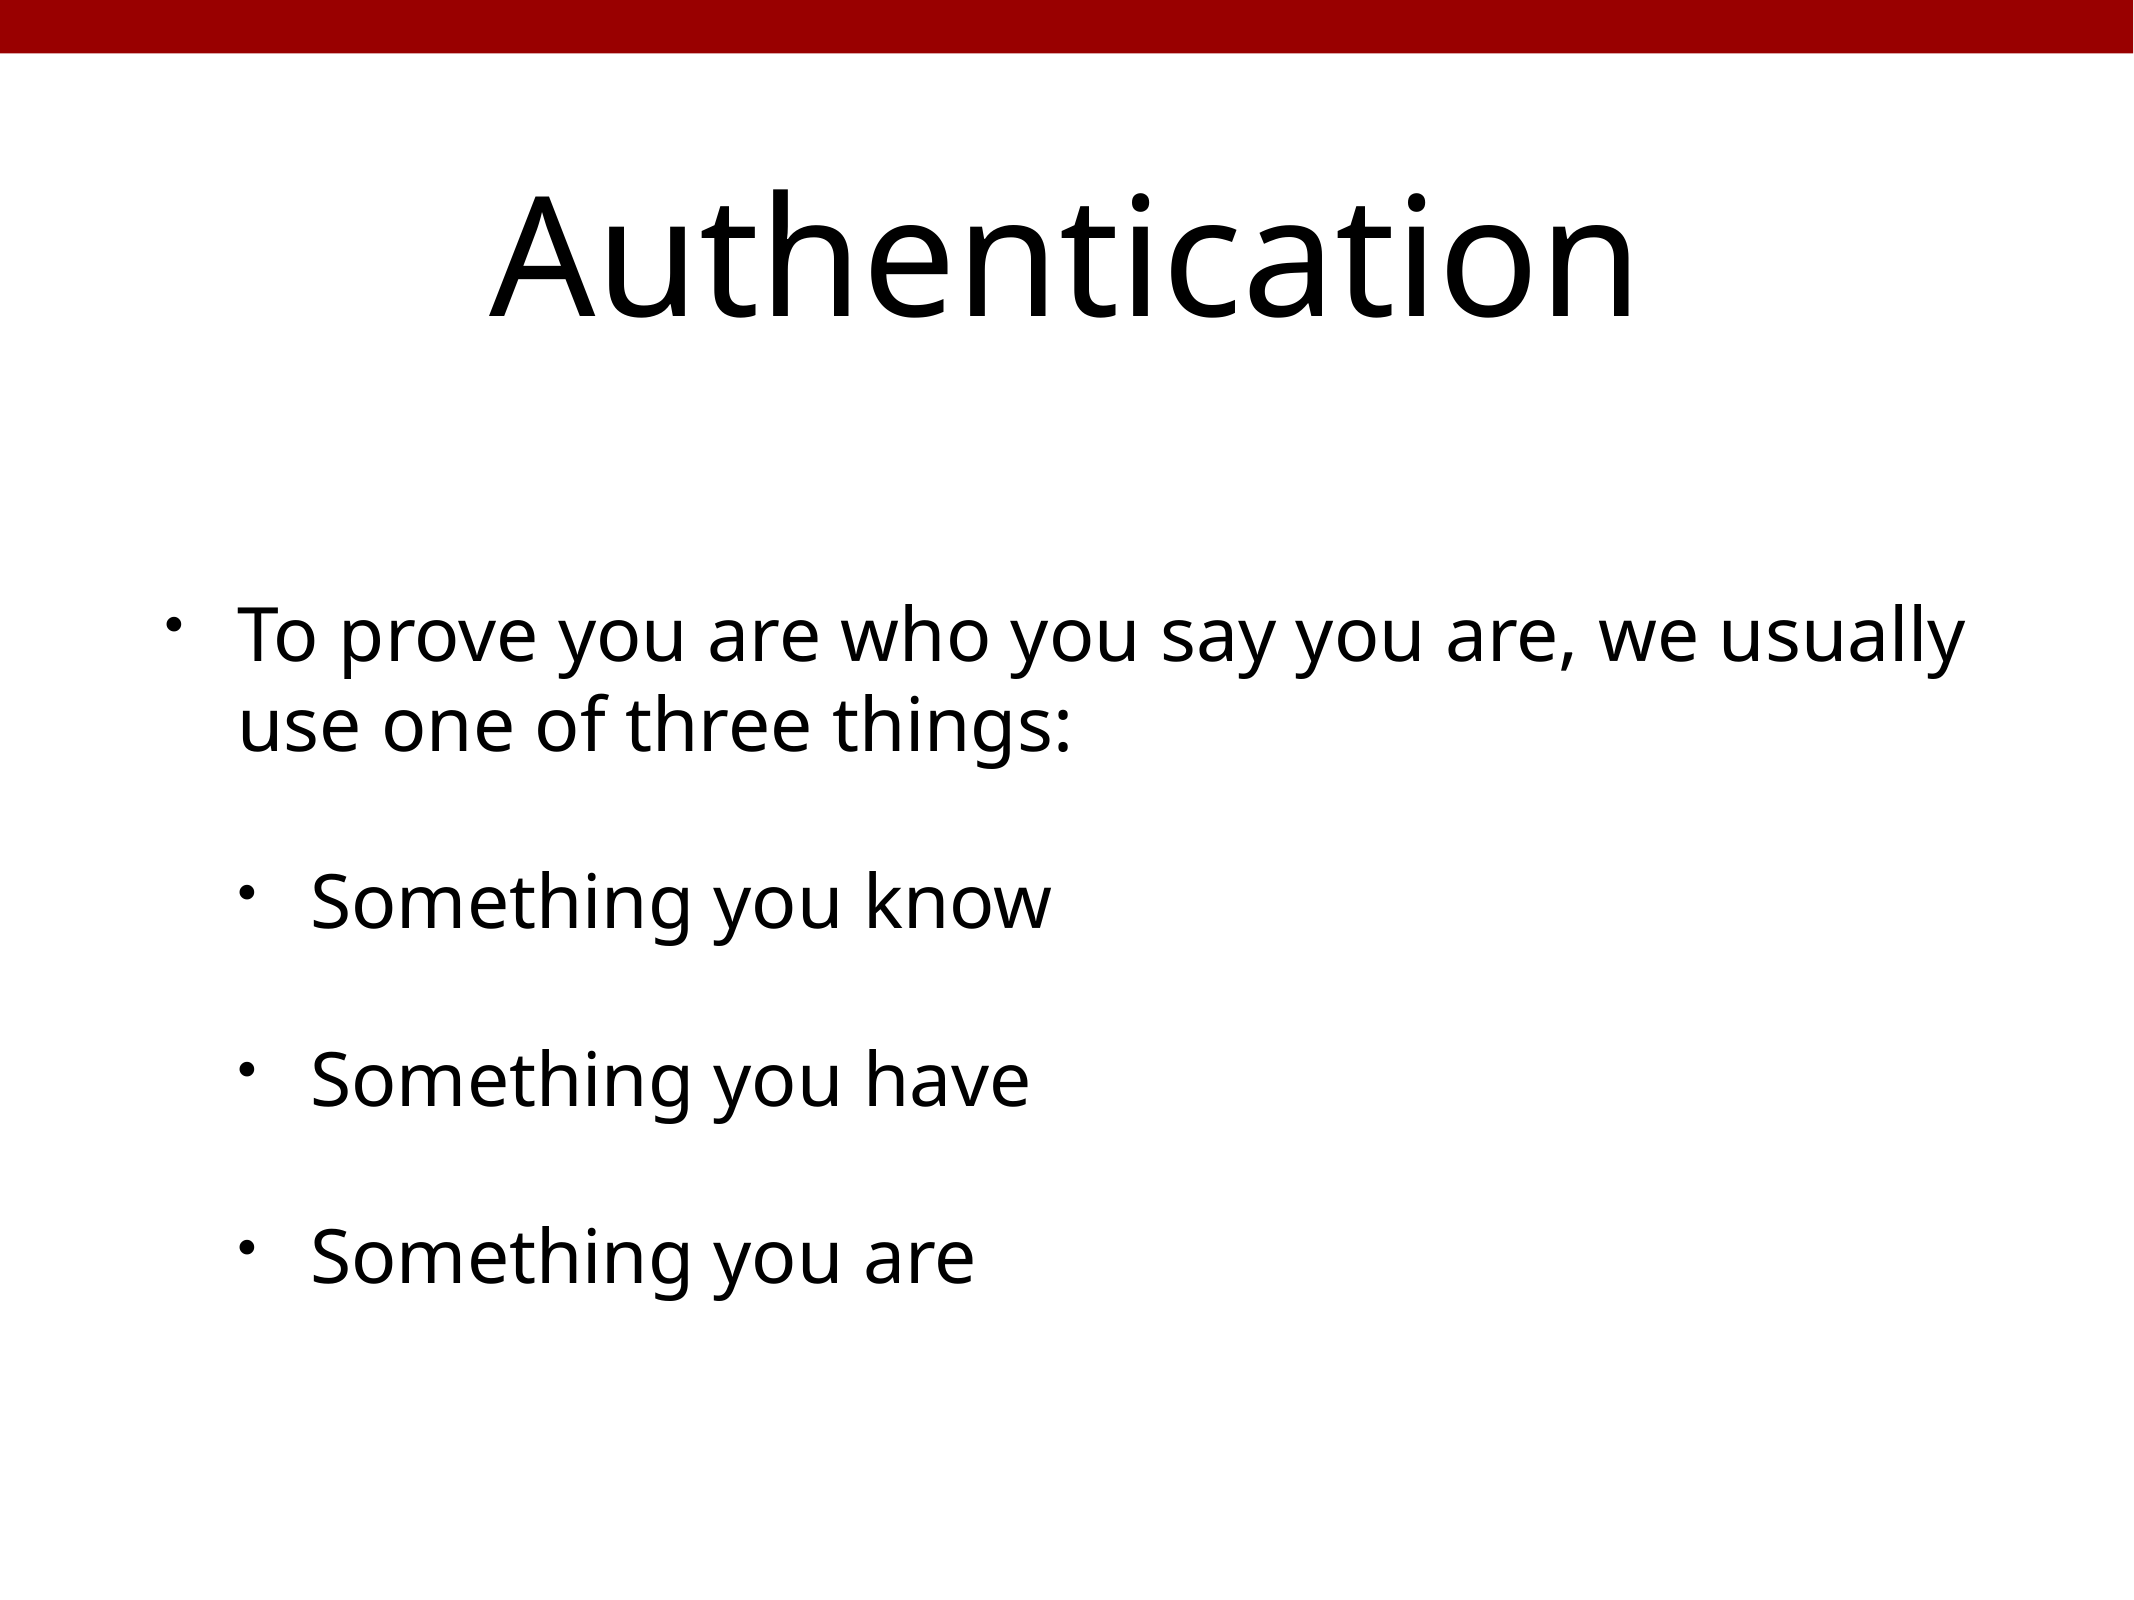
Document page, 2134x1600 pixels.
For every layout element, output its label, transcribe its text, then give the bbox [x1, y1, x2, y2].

title Authentication [155, 72, 1978, 426]
list To prove you are who you say you are, we usually use one of three things: Something you know Something you have Something you are [155, 426, 1978, 1459]
